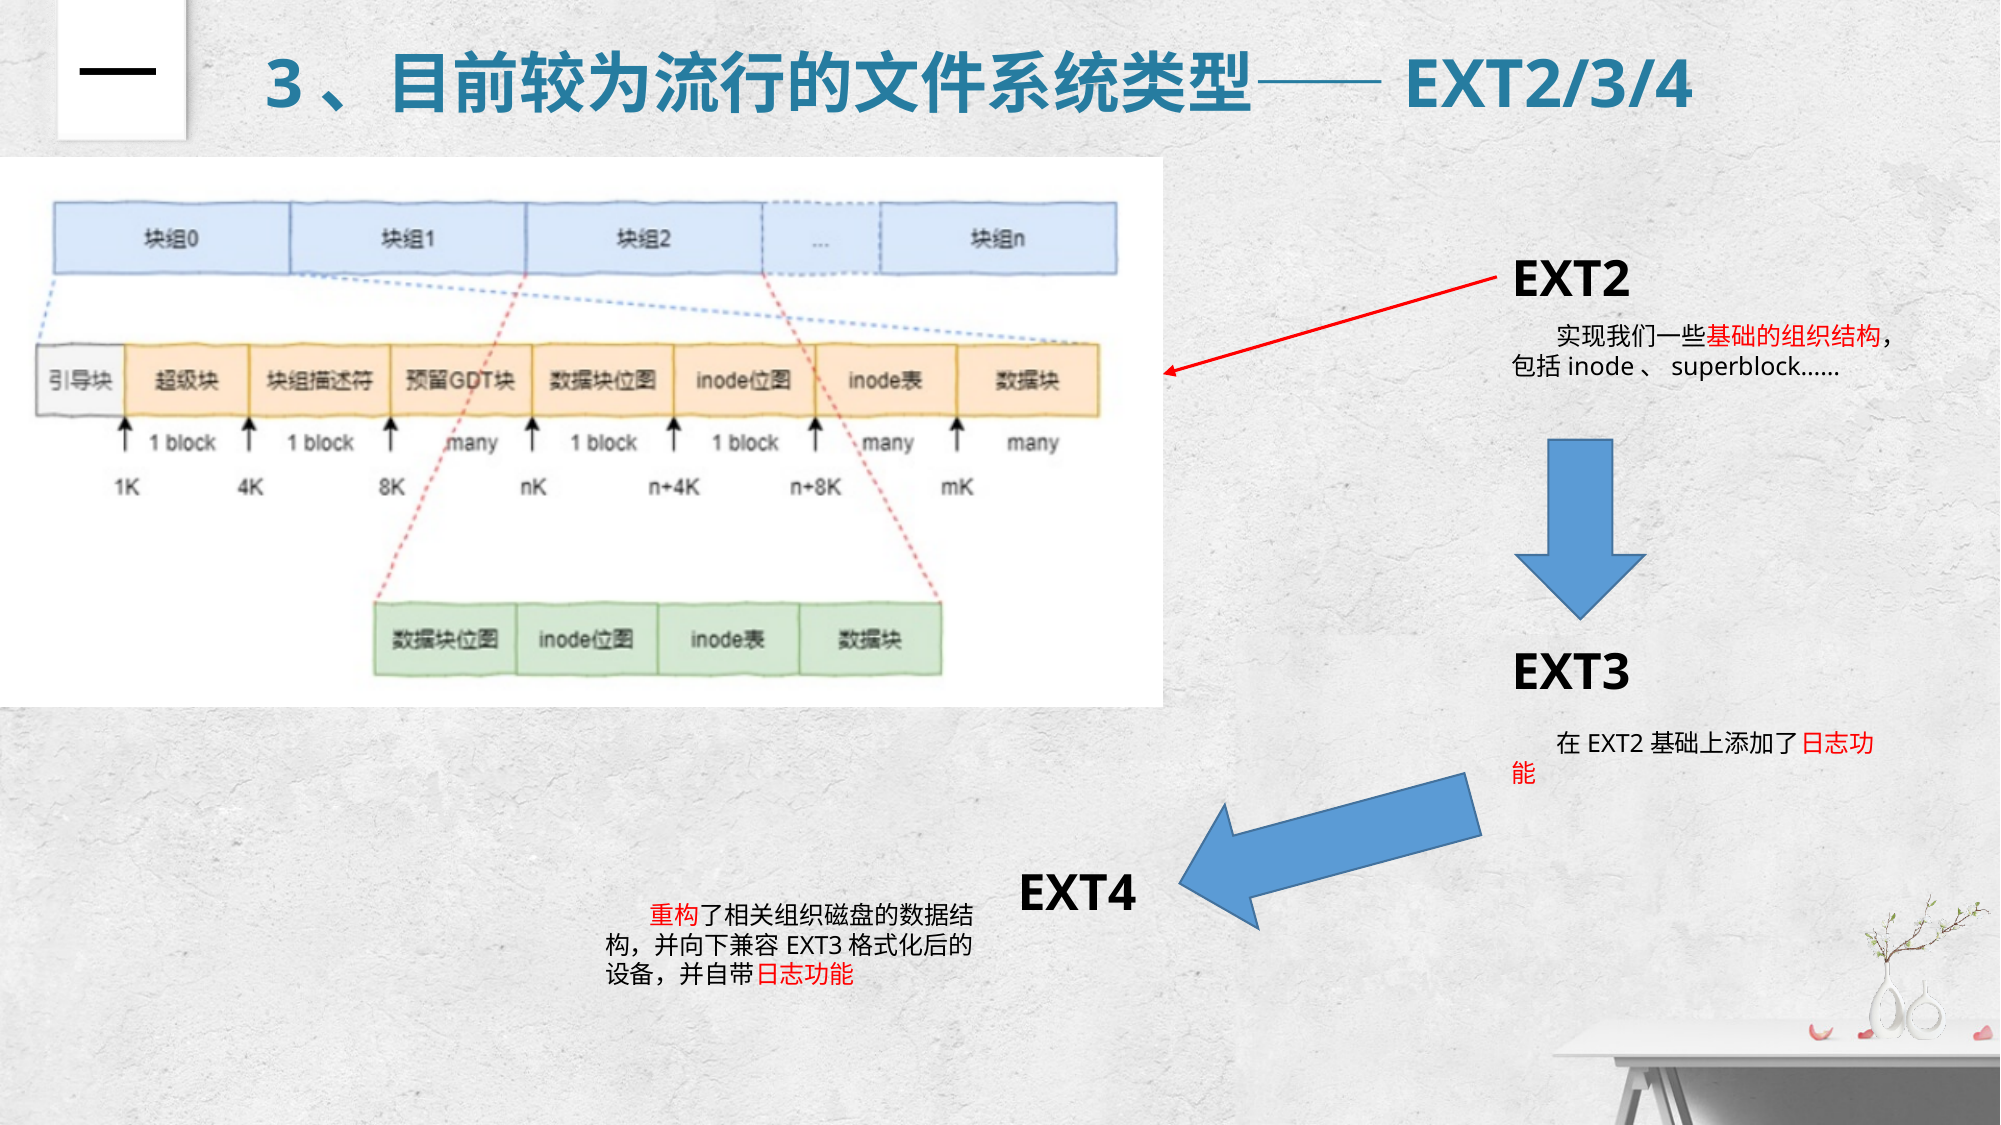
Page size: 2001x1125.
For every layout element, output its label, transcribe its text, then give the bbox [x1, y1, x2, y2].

picture [0, 0, 2000, 1125]
text_box 实现我们一些基础的组织结构，包括inode、superblock…… [1496, 313, 1907, 389]
text_box [1178, 771, 1483, 931]
text_box 重构了相关组织磁盘的数据结构，并向下兼容EXT3格式化后的设备，并自带日志功能 [590, 891, 1000, 997]
text_box 3、目前较为流行的文件系统类型——EXT2/3/4 [250, 33, 1989, 129]
text_box EXT2 [1496, 238, 1664, 313]
text_box EXT3 [1496, 631, 1664, 707]
text_box 在EXT2基础上添加了日志功能 [1496, 720, 1907, 795]
text_box EXT4 [1002, 852, 1170, 928]
text_box 一 [62, 13, 181, 129]
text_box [1162, 276, 1497, 375]
text_box [1513, 438, 1648, 621]
